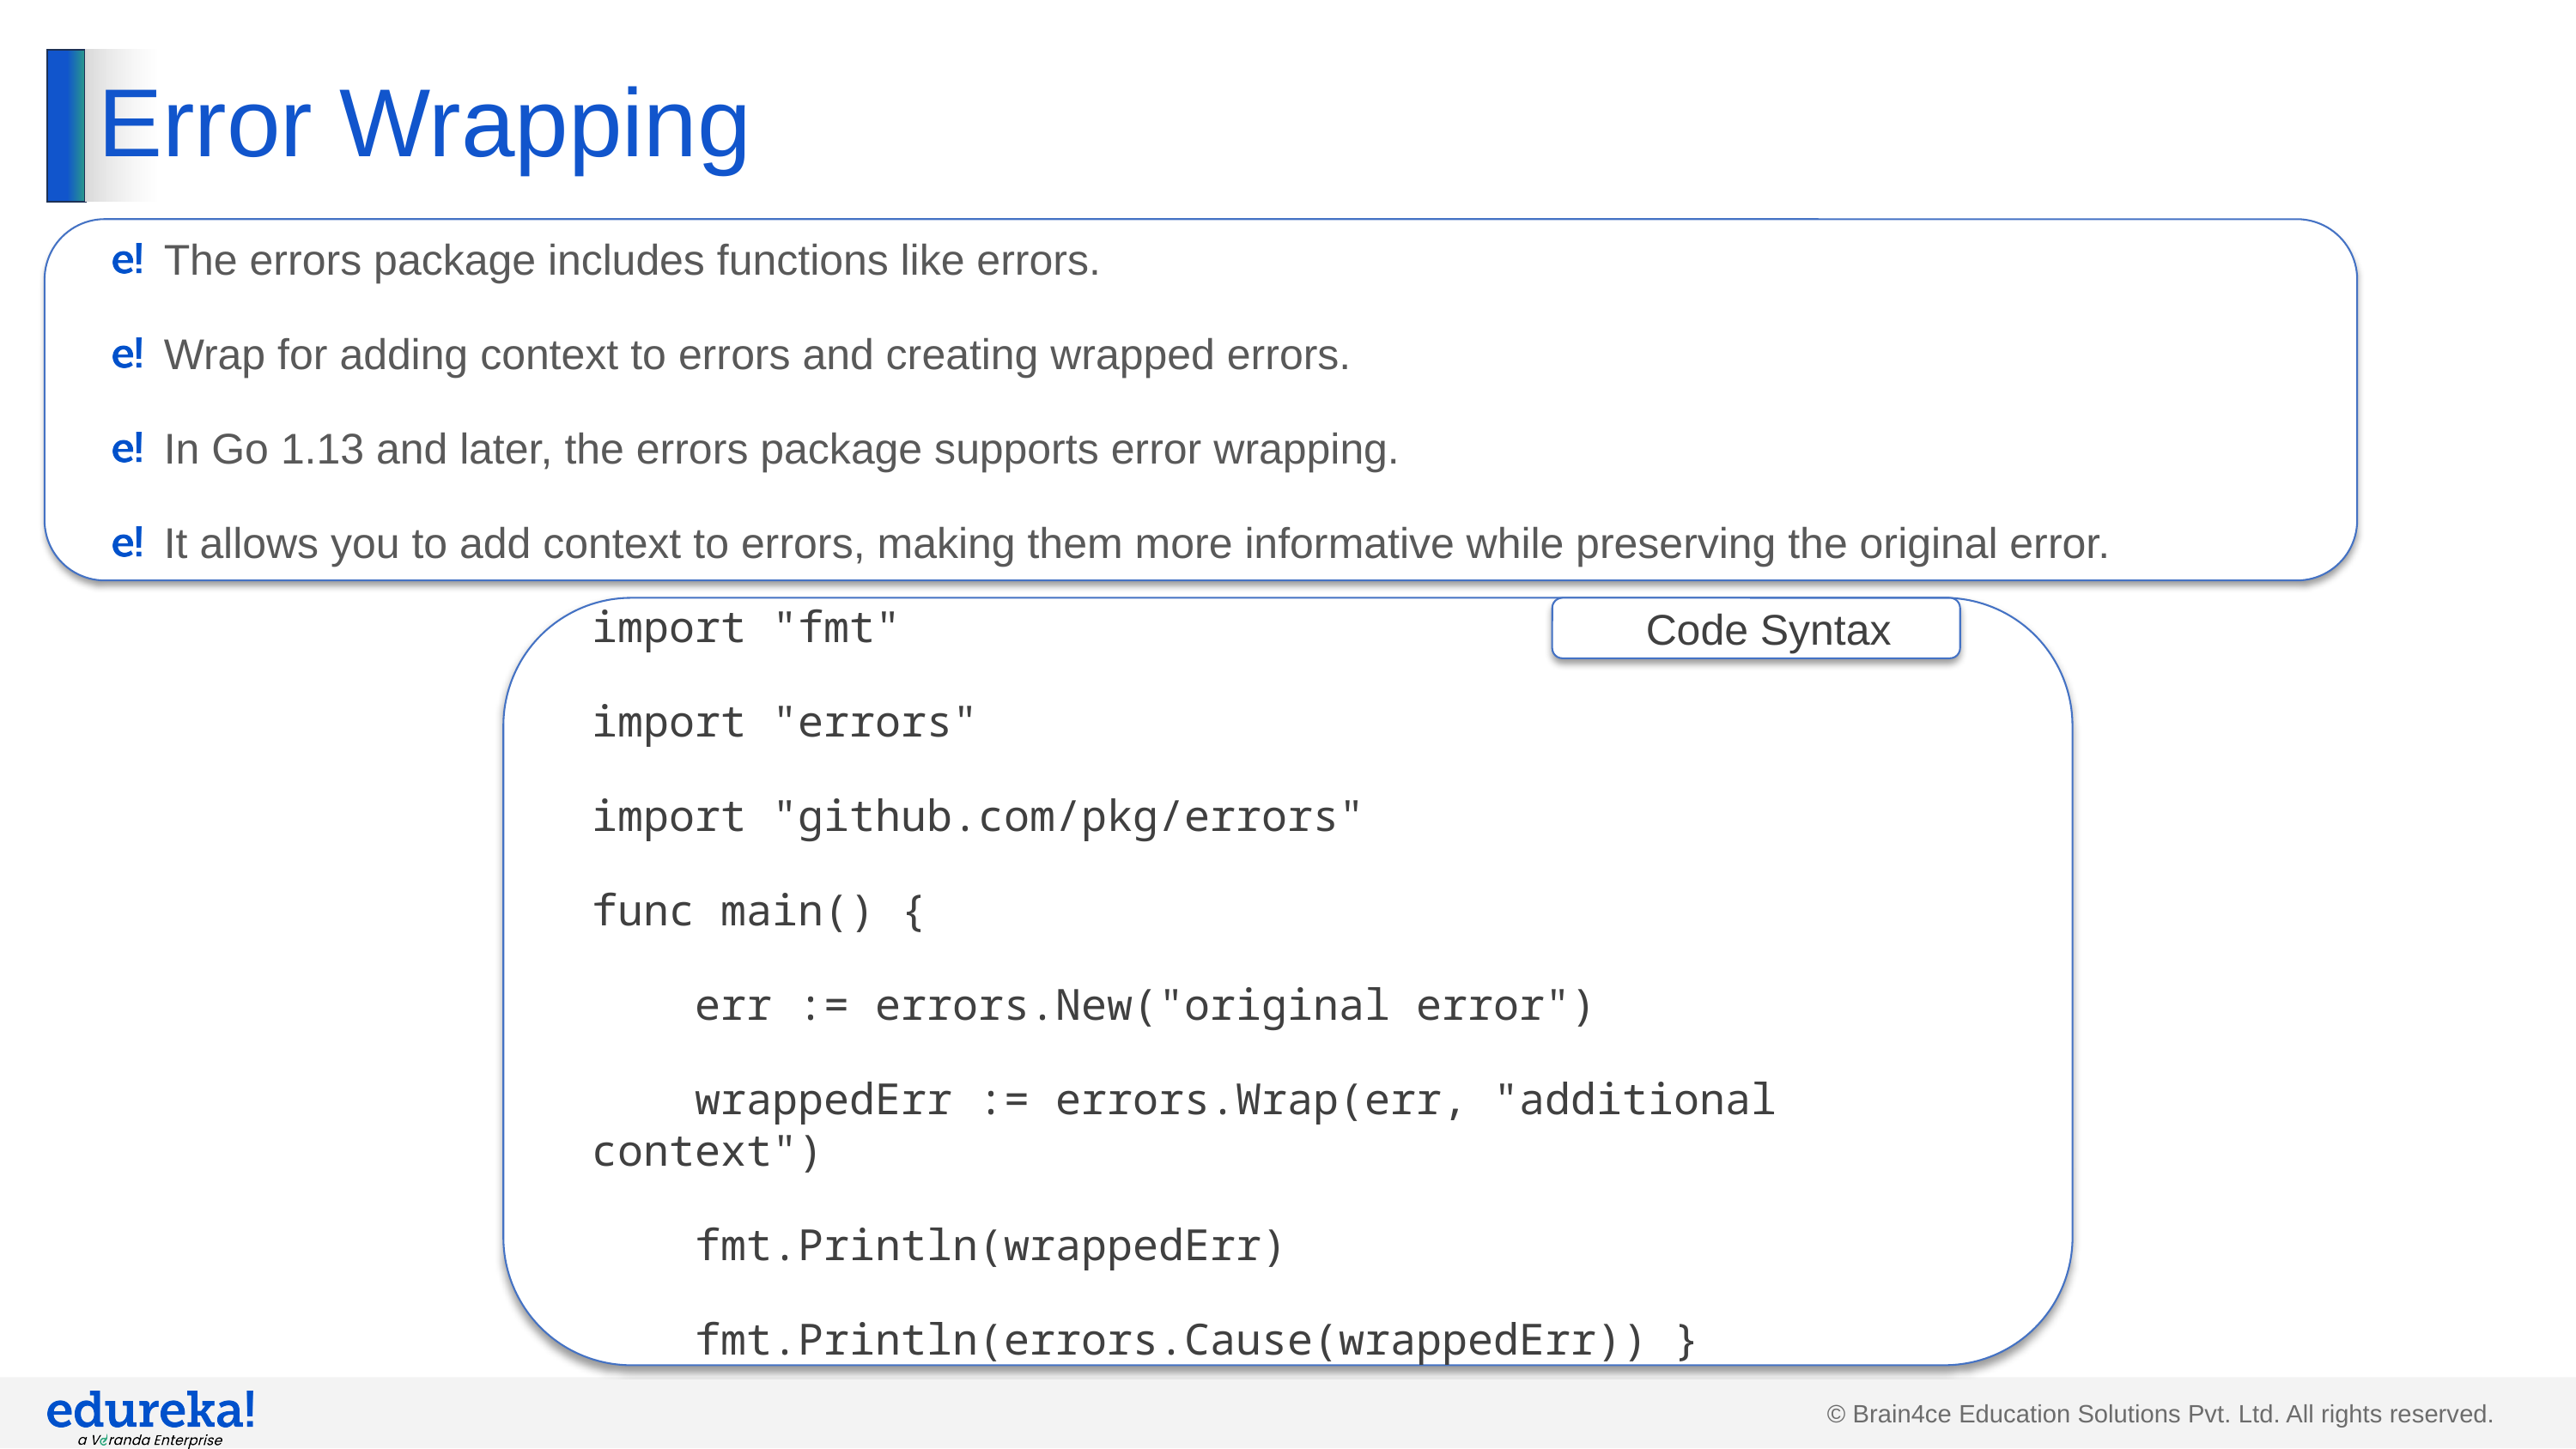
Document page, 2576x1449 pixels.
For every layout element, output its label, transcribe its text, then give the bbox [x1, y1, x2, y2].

text_box Code Syntax [1552, 597, 1960, 658]
title Error Wrapping [85, 49, 2491, 202]
picture [112, 337, 143, 368]
picture [112, 432, 143, 463]
picture [112, 243, 143, 274]
picture [112, 526, 143, 557]
picture [47, 1391, 253, 1449]
text_box import "fmt" import "errors" import "github.com/pkg/errors" func main() { err := errors.New("original error") wrappedErr := errors.Wrap(err, "additional context") fmt.Println(wrappedErr) fmt.Println(errors.Cause(wrappedErr)) } [503, 597, 2073, 1366]
text_box The errors package includes functions like errors. Wrap for adding context to errors and creating wrapped errors. In Go 1.13 and later, the errors package supports error wrapping. It allows you to add context to errors, making them more informative while preserving the original error. [44, 219, 2358, 581]
